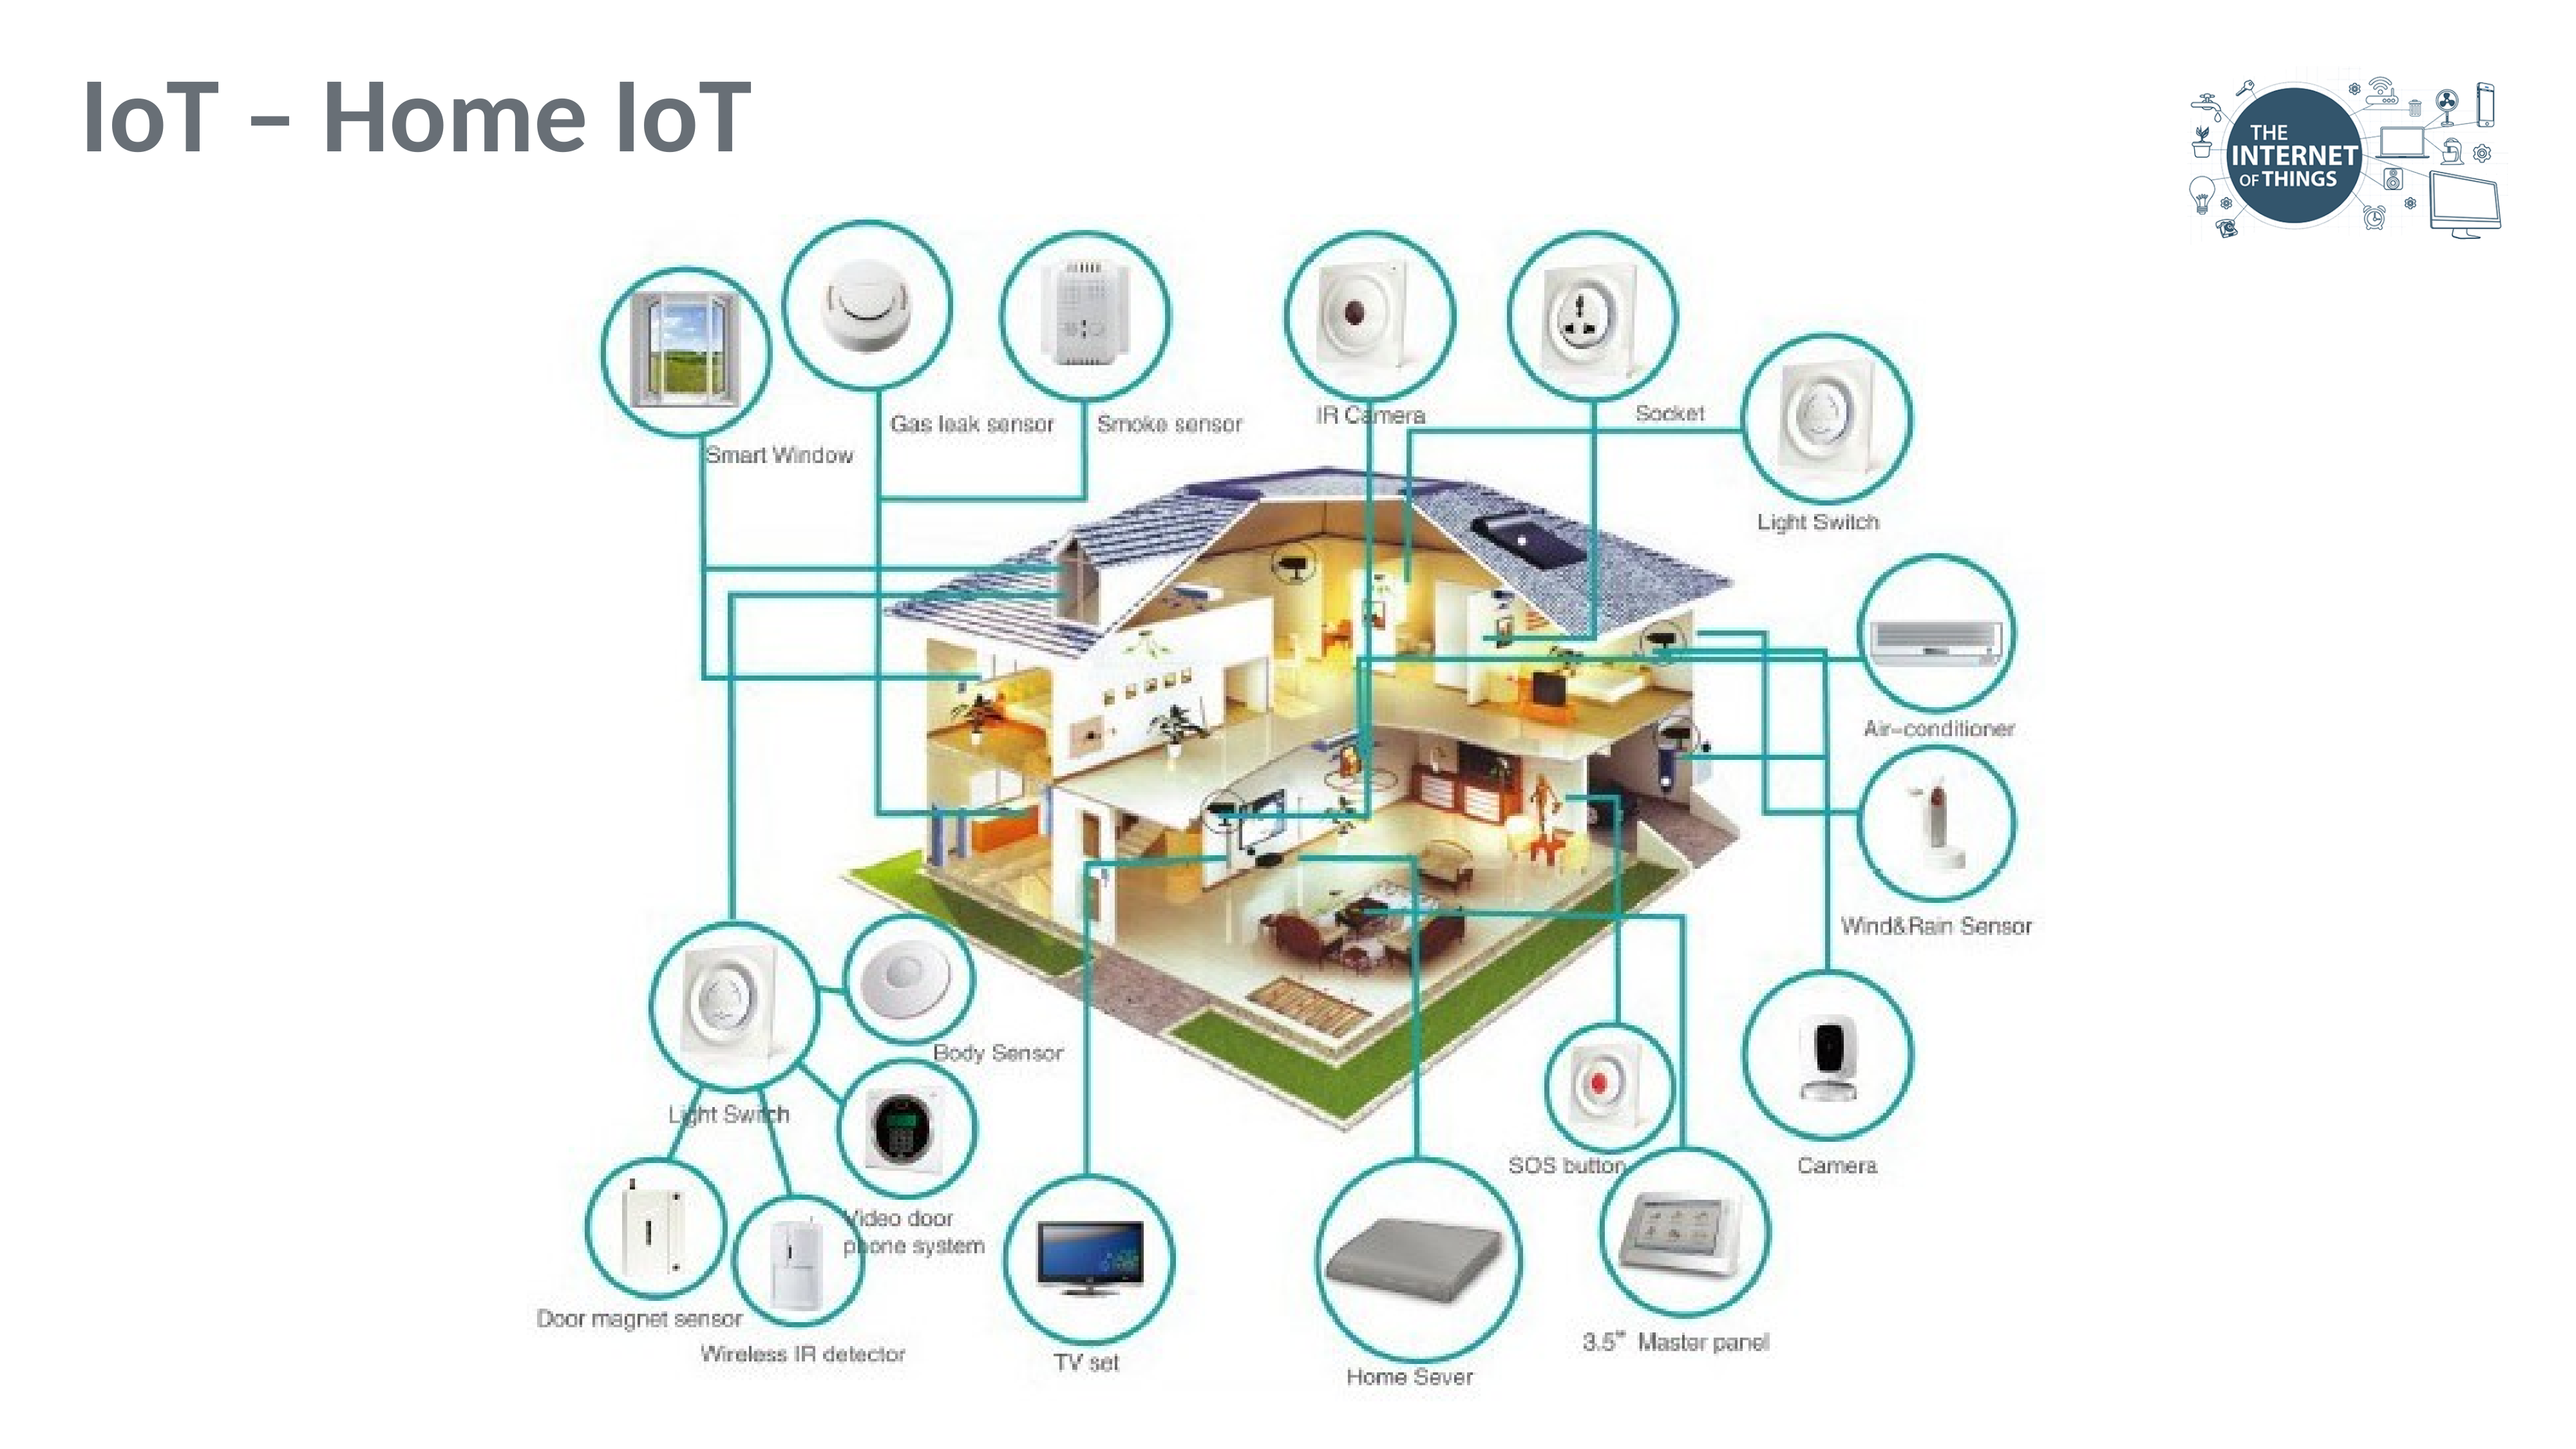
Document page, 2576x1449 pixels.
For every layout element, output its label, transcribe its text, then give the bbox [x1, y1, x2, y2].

text_box IoT – Home IoT [71, 39, 1679, 178]
picture [527, 214, 2045, 1412]
picture [2187, 66, 2508, 245]
